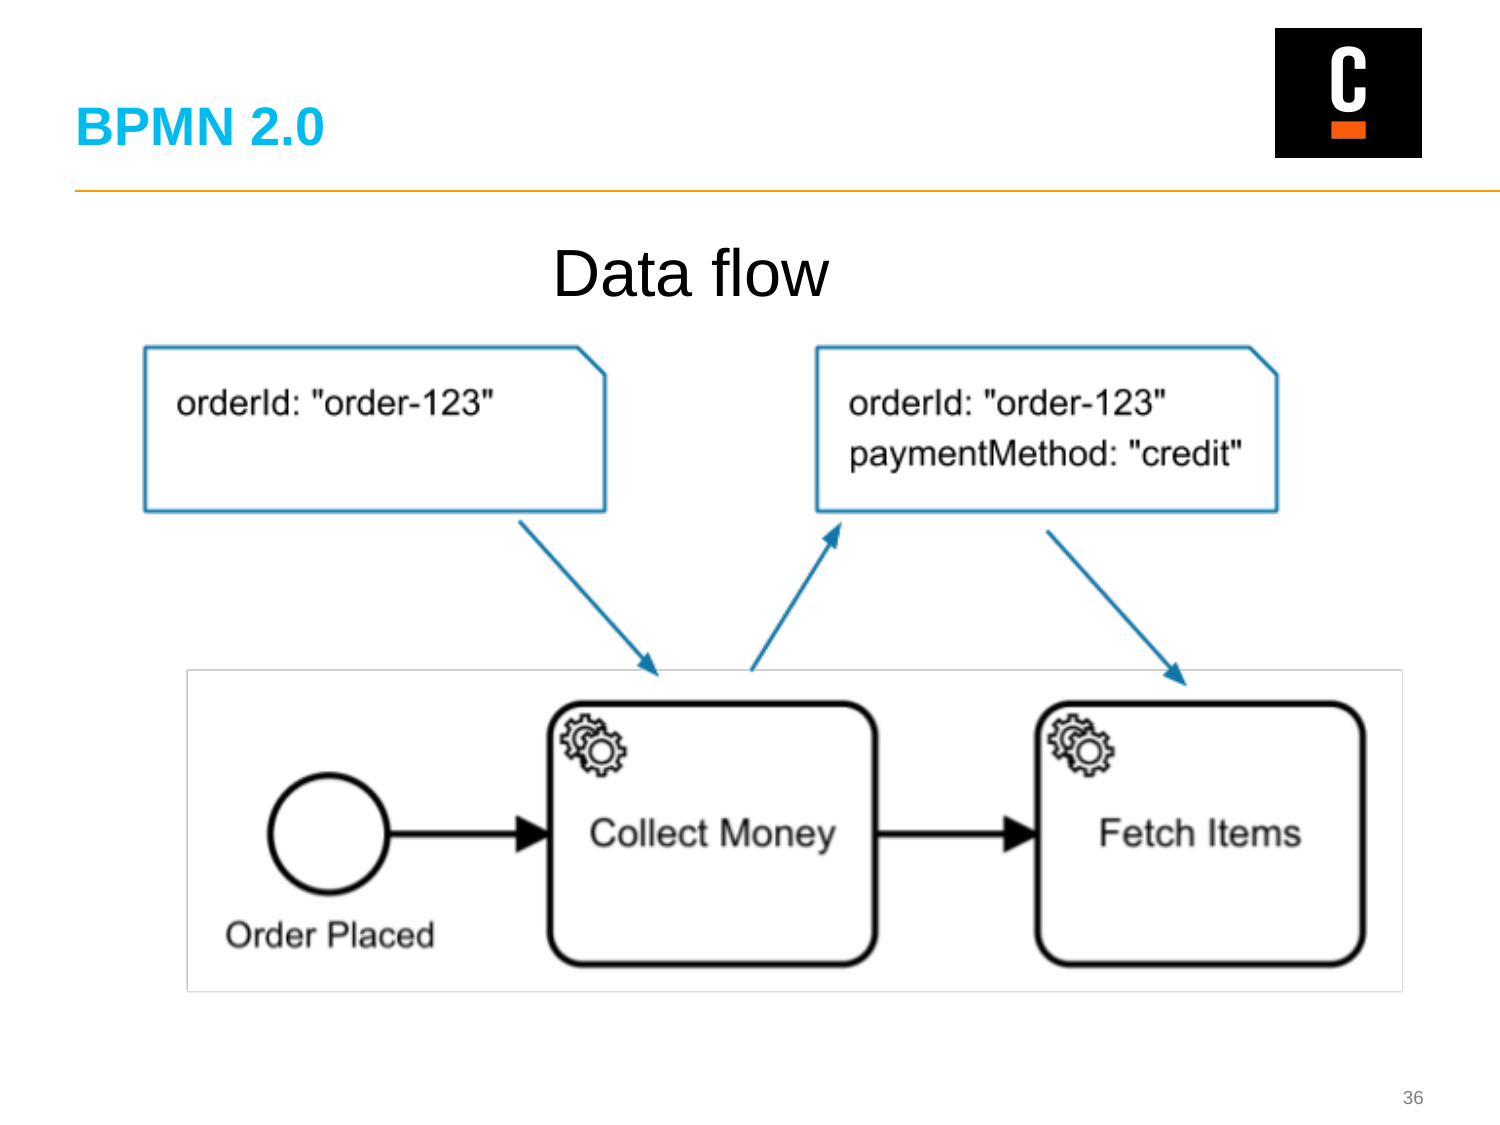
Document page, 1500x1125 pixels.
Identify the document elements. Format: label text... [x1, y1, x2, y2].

picture [137, 337, 1405, 1002]
text_box Data flow [537, 222, 850, 318]
title BPMN 2.0 [75, 27, 1422, 157]
